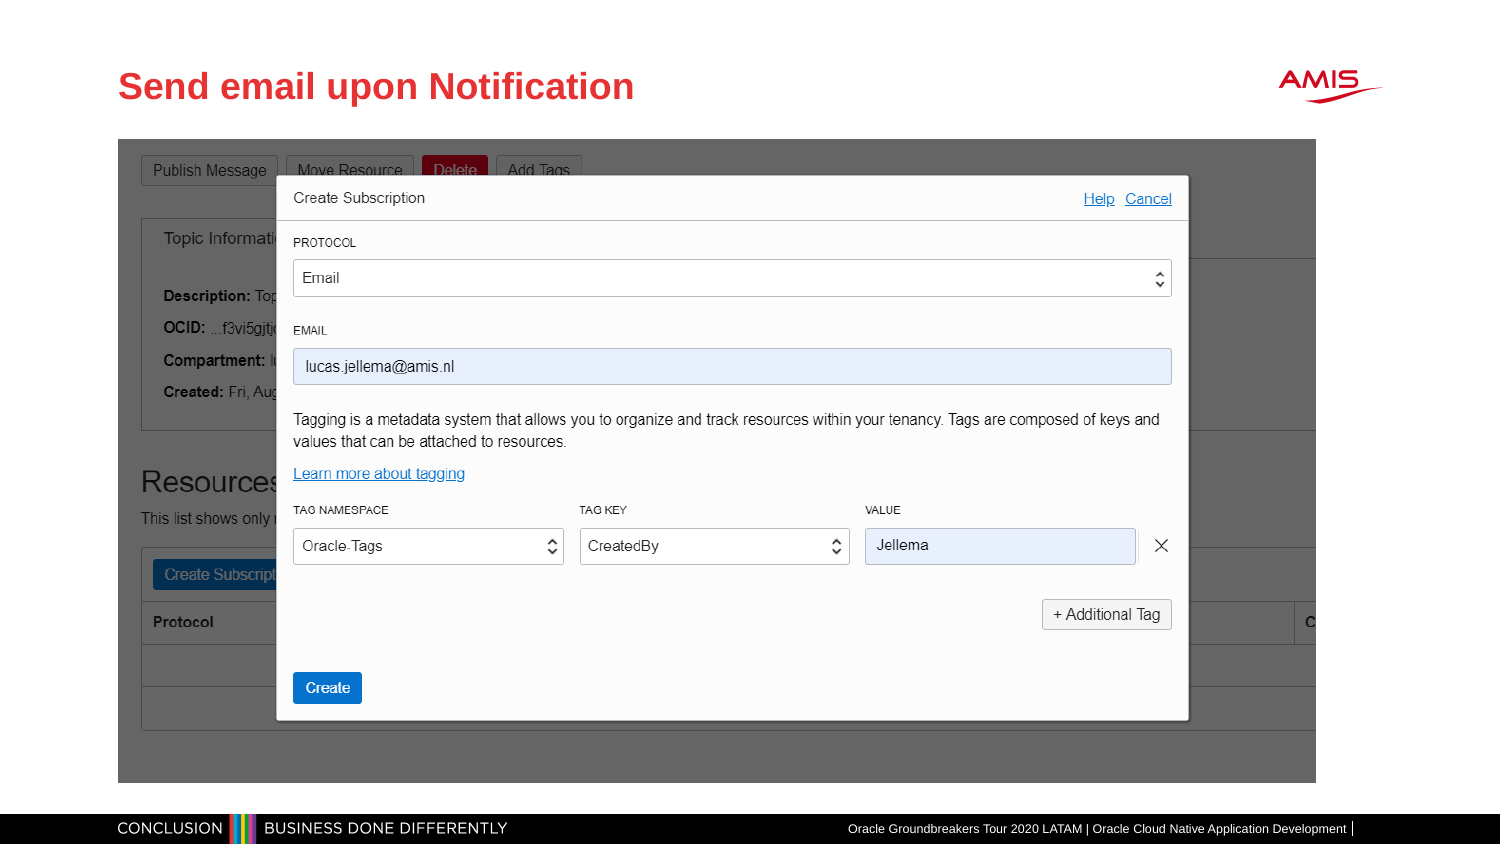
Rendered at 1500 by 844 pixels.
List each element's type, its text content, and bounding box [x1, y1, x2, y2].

picture [118, 139, 1316, 783]
picture [1205, 58, 1388, 106]
picture [239, 814, 1500, 844]
picture [0, 814, 236, 844]
footer Oracle Groundbreakers Tour 2020 LATAM | Oracle Cloud Native Application Development [814, 820, 1347, 839]
title Send email upon Notification [118, 47, 1205, 130]
